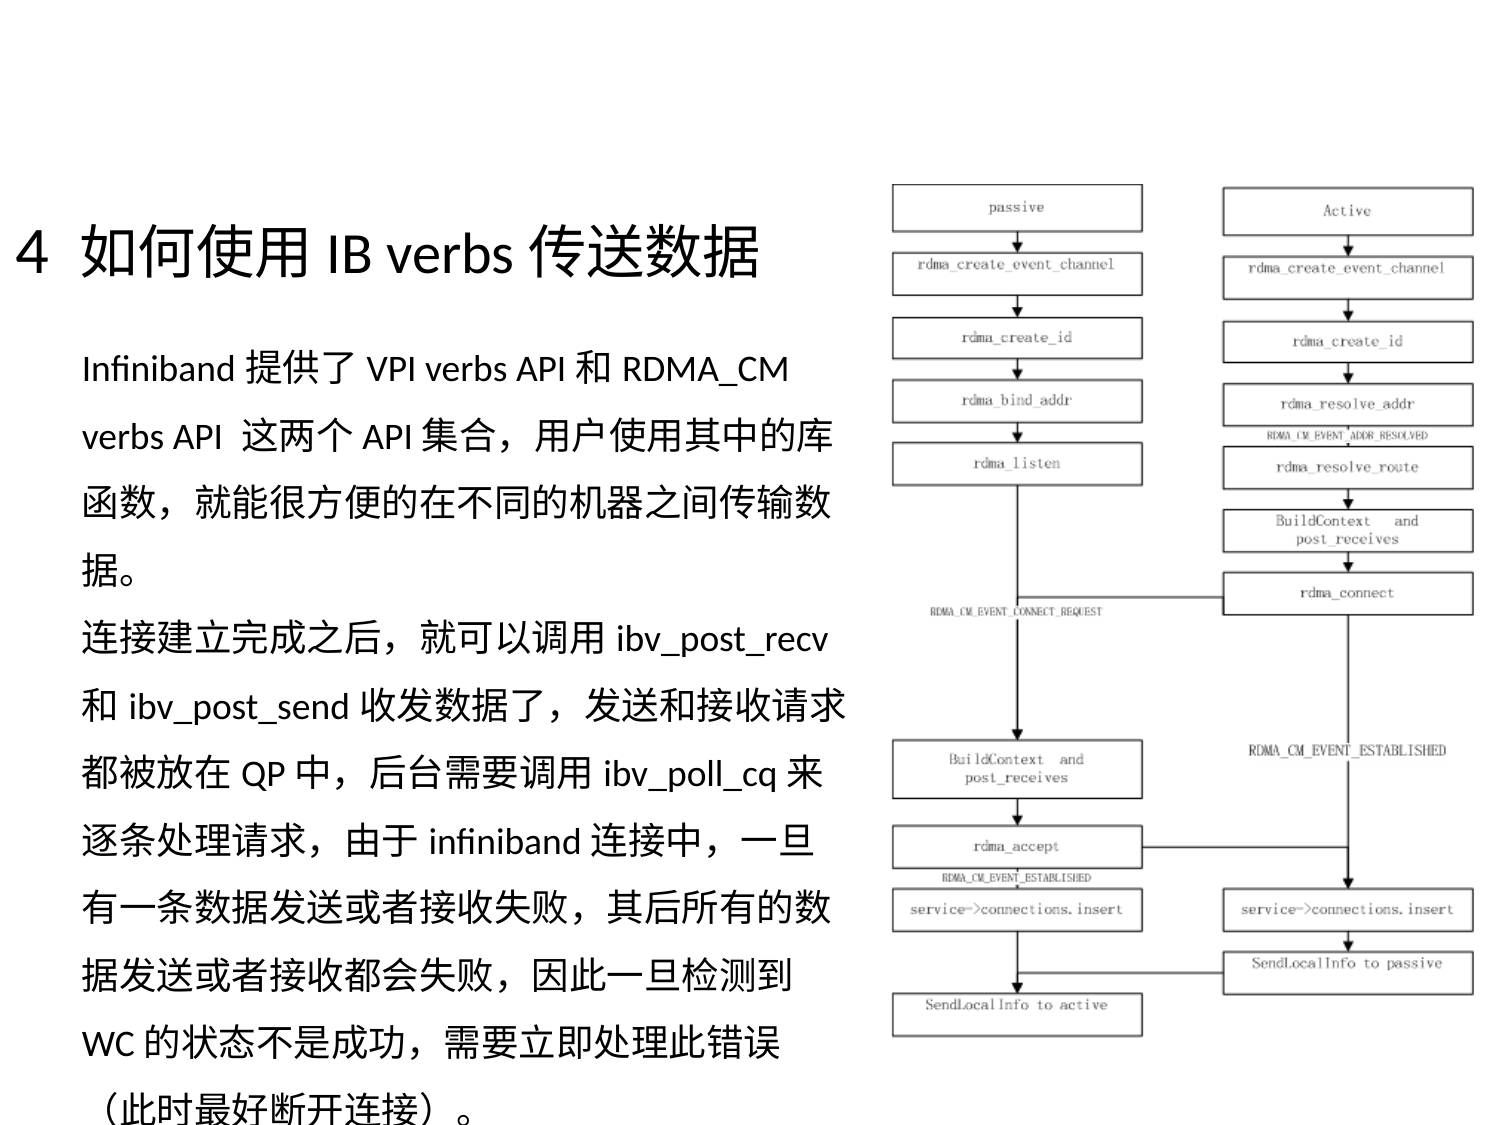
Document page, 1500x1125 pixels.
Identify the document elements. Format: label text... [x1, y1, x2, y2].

list 4 如何使用IB verbs传送数据 [0, 199, 845, 1020]
picture [891, 184, 1476, 1040]
text_box Infiniband提供了VPI verbs API和RDMA_CM verbs API 这两个API集合，用户使用其中的库函数，就能很方便的在不同的机器之间传输数据。 连接建立完成之后，就可以调用ibv_post_recv和ibv_post_send收发数据了，发送和接收请求都被放在QP中，后台需要调用ibv_poll_cq来逐条处理请求，由于infiniband连接中，一旦有一条数据发送或者接收失败，其后所有的数据发送或者接收都会失败，因此一旦检测到WC的状态不是成功，需要立即处理此错误（此时最好断开连接）。 [67, 314, 865, 1125]
